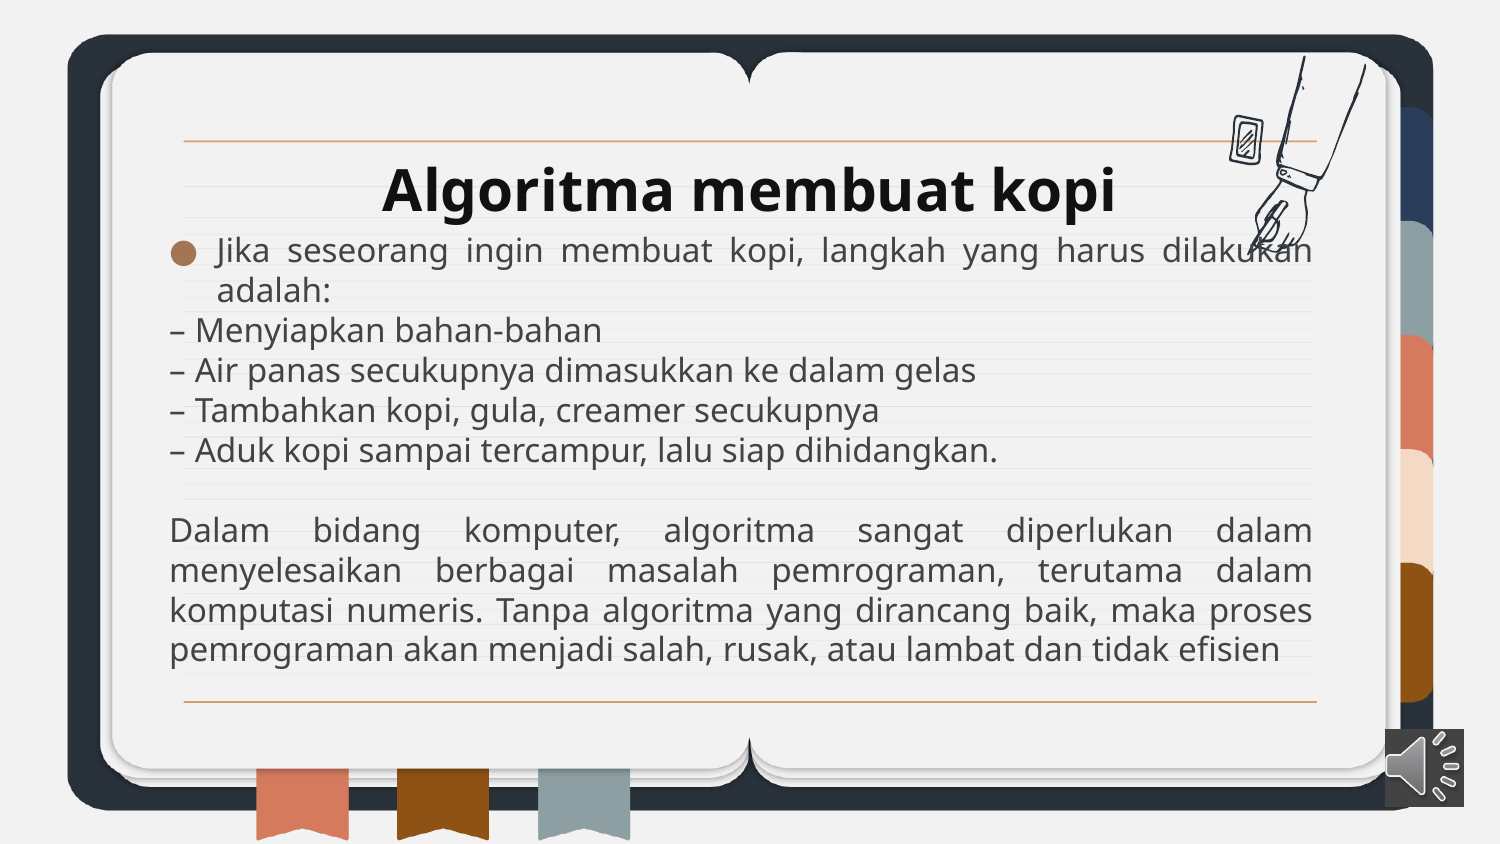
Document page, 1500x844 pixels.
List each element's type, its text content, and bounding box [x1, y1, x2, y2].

title Algoritma membuat kopi [185, 141, 1206, 214]
list Jika seseorang ingin membuat kopi, langkah yang harus dilakukan adalah: – Menyiapkan bahan-bahan – Air panas secukupnya dimasukkan ke dalam gelas – Tambahkan kopi, gula, creamer secukupnya – Aduk kopi sampai tercampur, lalu siap dihidangkan. Dalam bidang komputer, algoritma sangat diperlukan dalam menyelesaikan berbagai masalah pemrograman, terutama dalam komputasi numeris. Tanpa algoritma yang dirancang baik, maka proses pemrograman akan menjadi salah, rusak, atau lambat dan tidak efisien [126, 214, 1330, 678]
picture [0, 0, 1500, 844]
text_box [1211, 70, 1398, 232]
